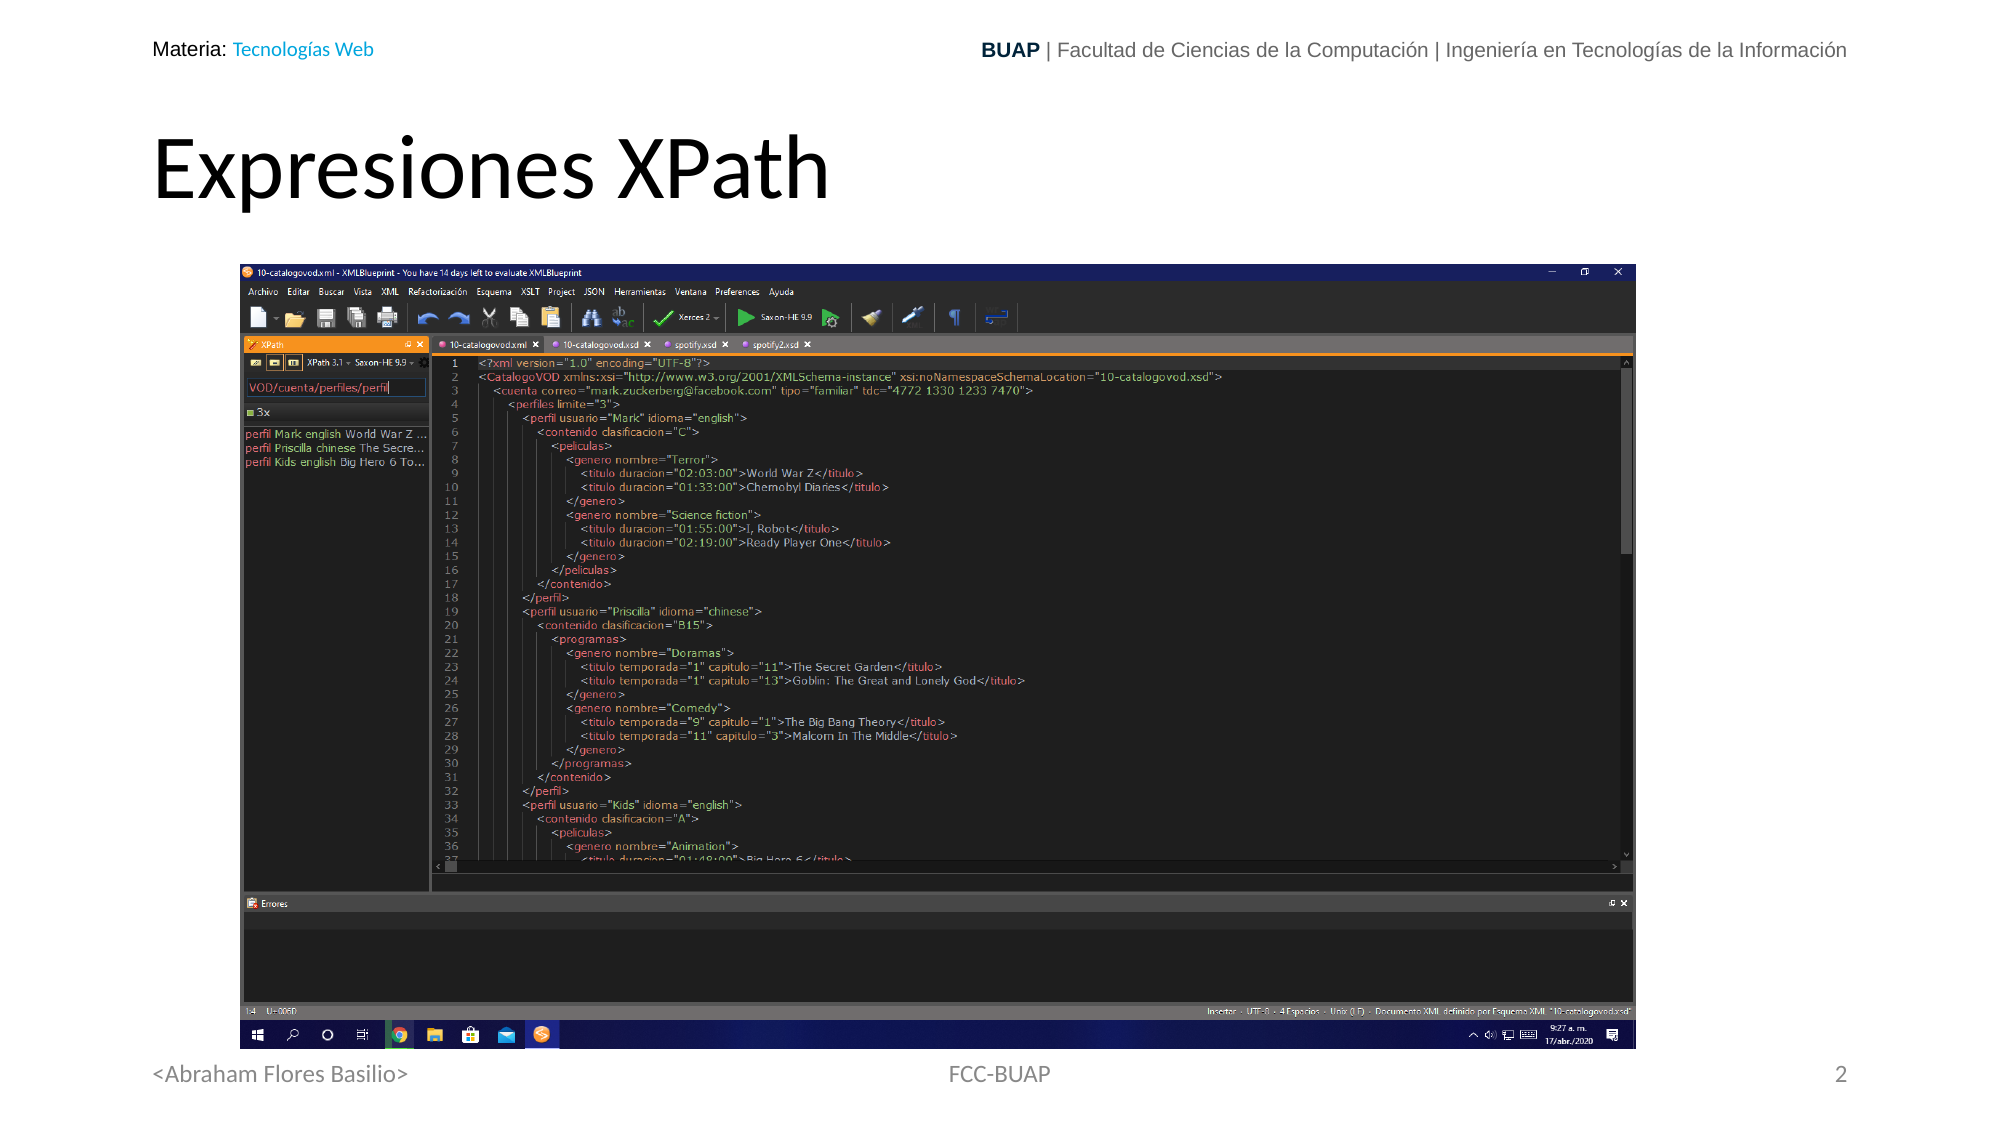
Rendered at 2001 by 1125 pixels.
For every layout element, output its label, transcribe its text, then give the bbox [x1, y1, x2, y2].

footer FCC-BUAP [662, 1058, 1338, 1103]
picture [240, 263, 1636, 1049]
slide_number <Abraham Flores Basilio> [137, 1042, 588, 1103]
title Expresiones XPath [137, 59, 1863, 278]
slide_number ‹#› [1412, 1042, 1863, 1103]
